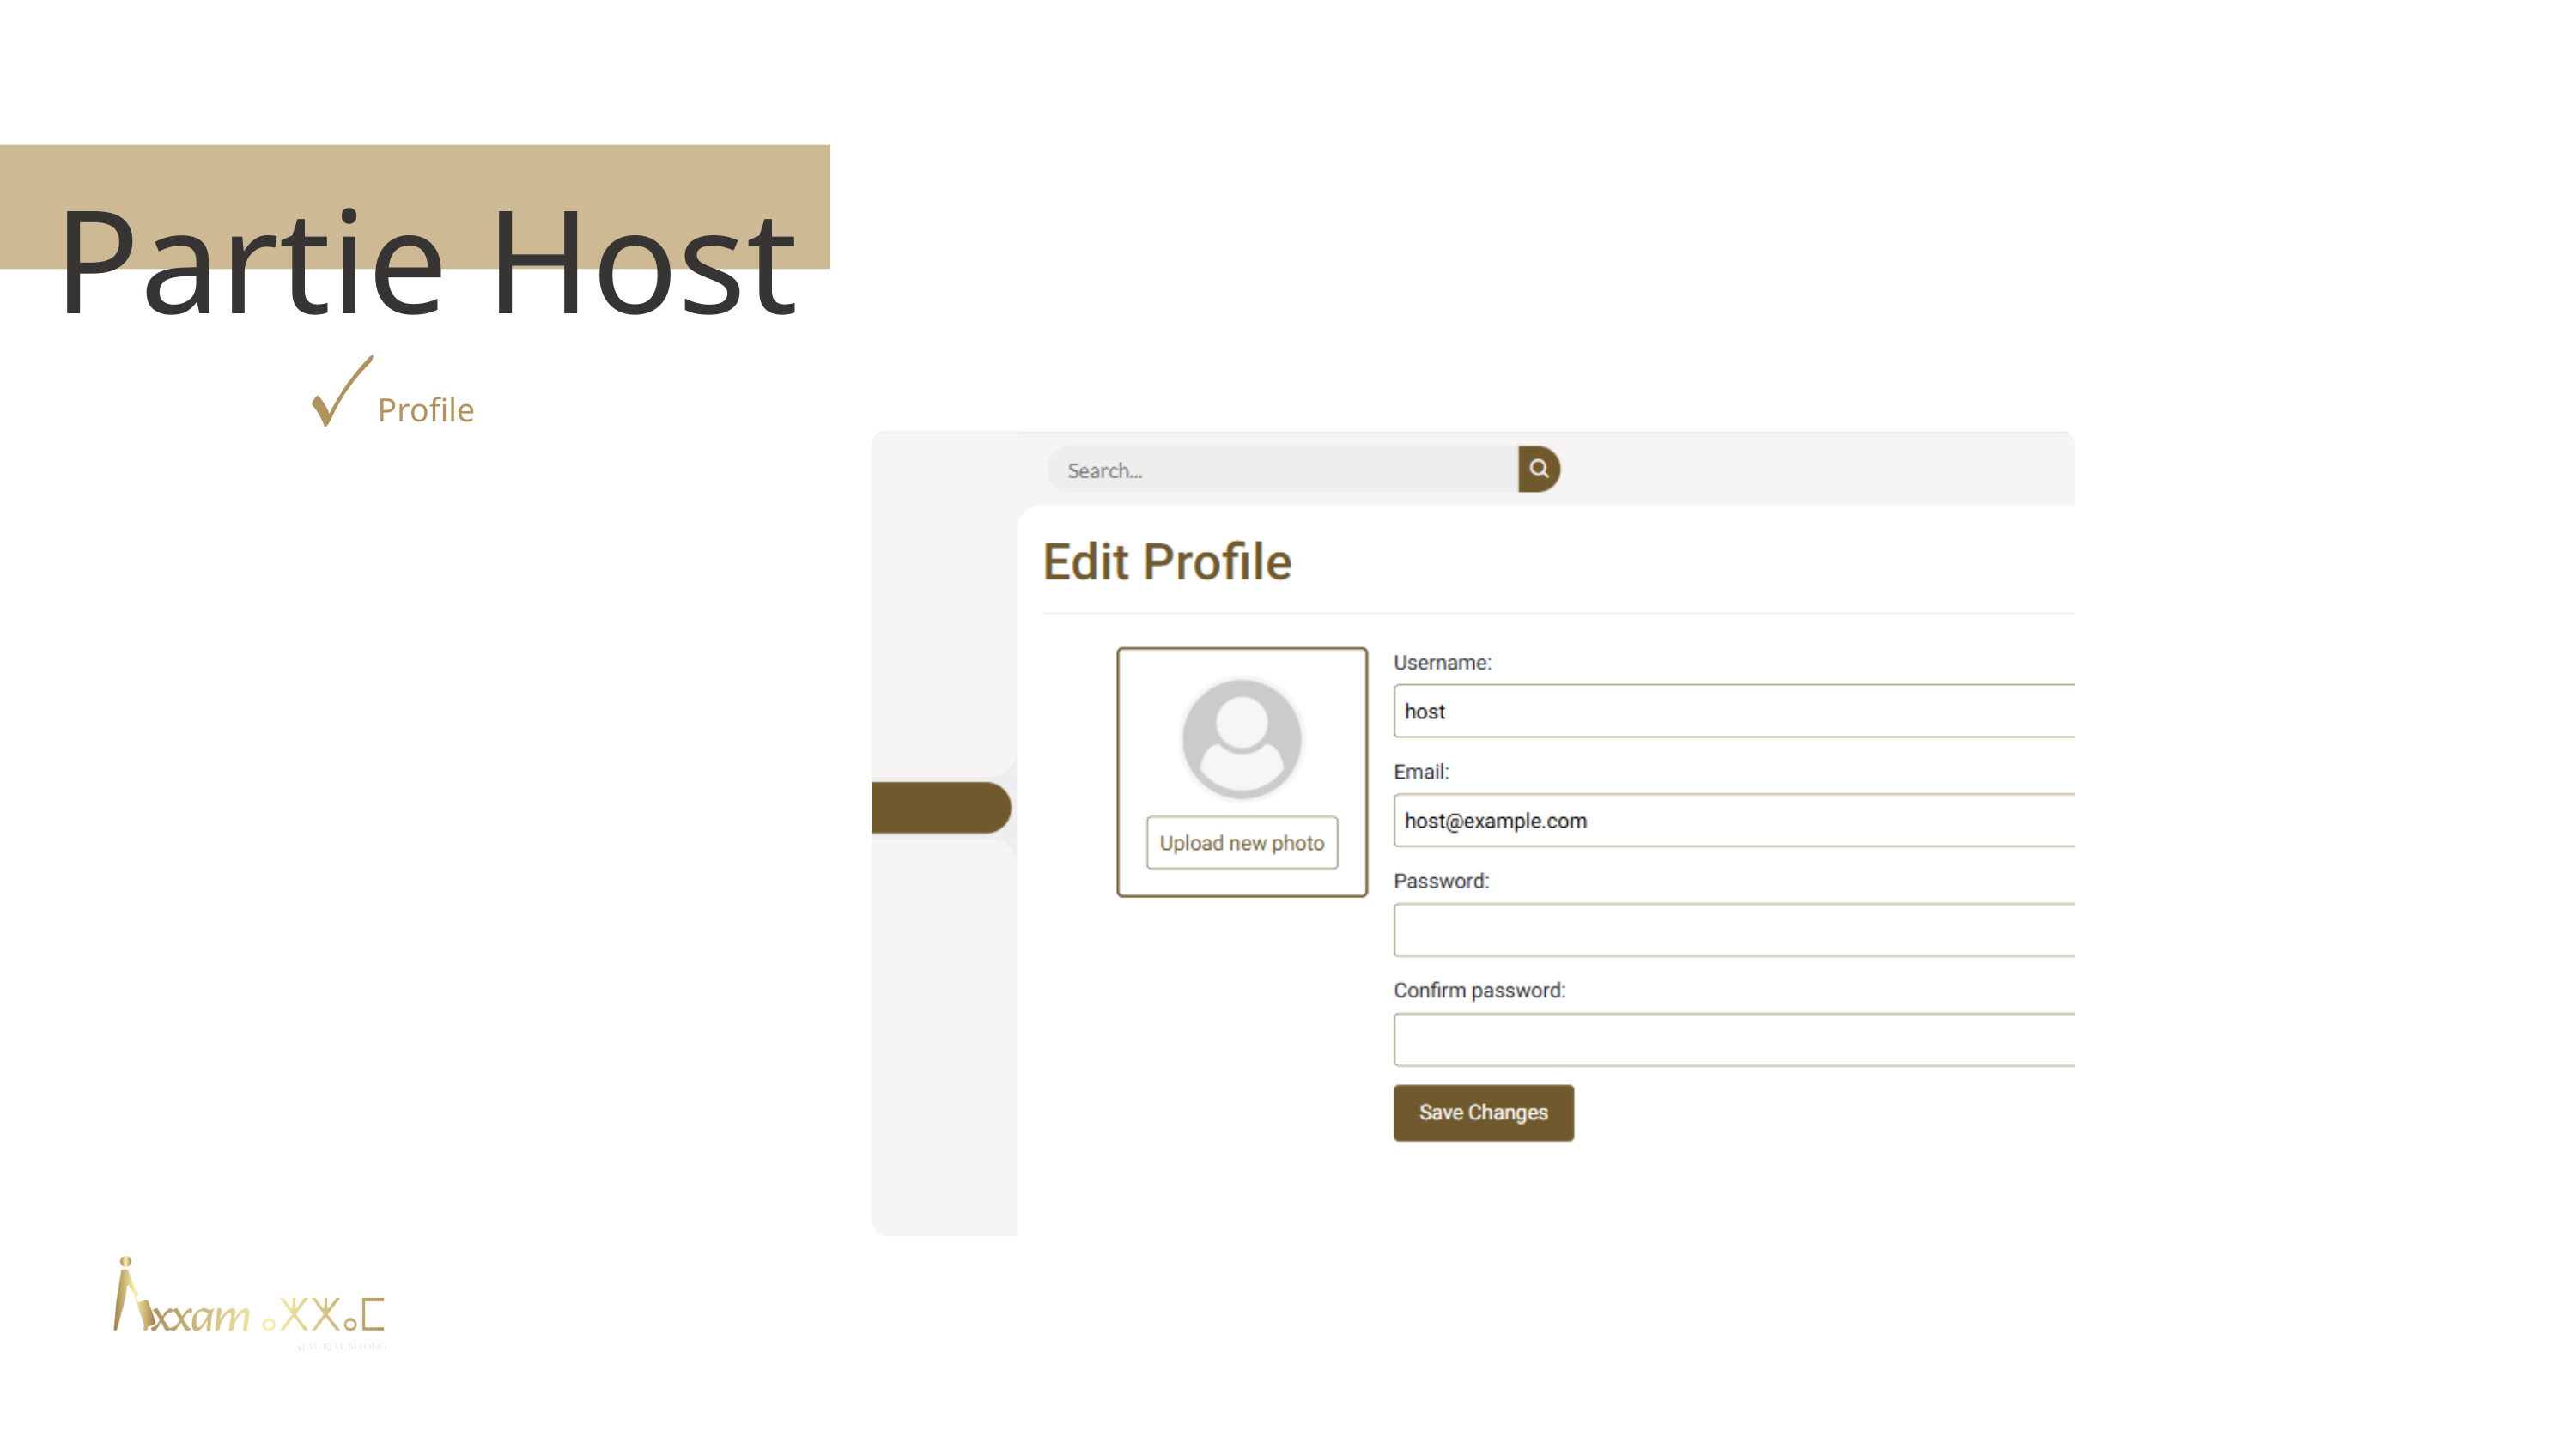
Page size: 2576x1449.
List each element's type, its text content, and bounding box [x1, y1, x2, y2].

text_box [829, 390, 2110, 1268]
text_box Profile [377, 383, 476, 428]
text_box [0, 144, 830, 270]
text_box [103, 1253, 396, 1355]
text_box Partie Host [21, 170, 830, 343]
text_box [312, 355, 374, 427]
